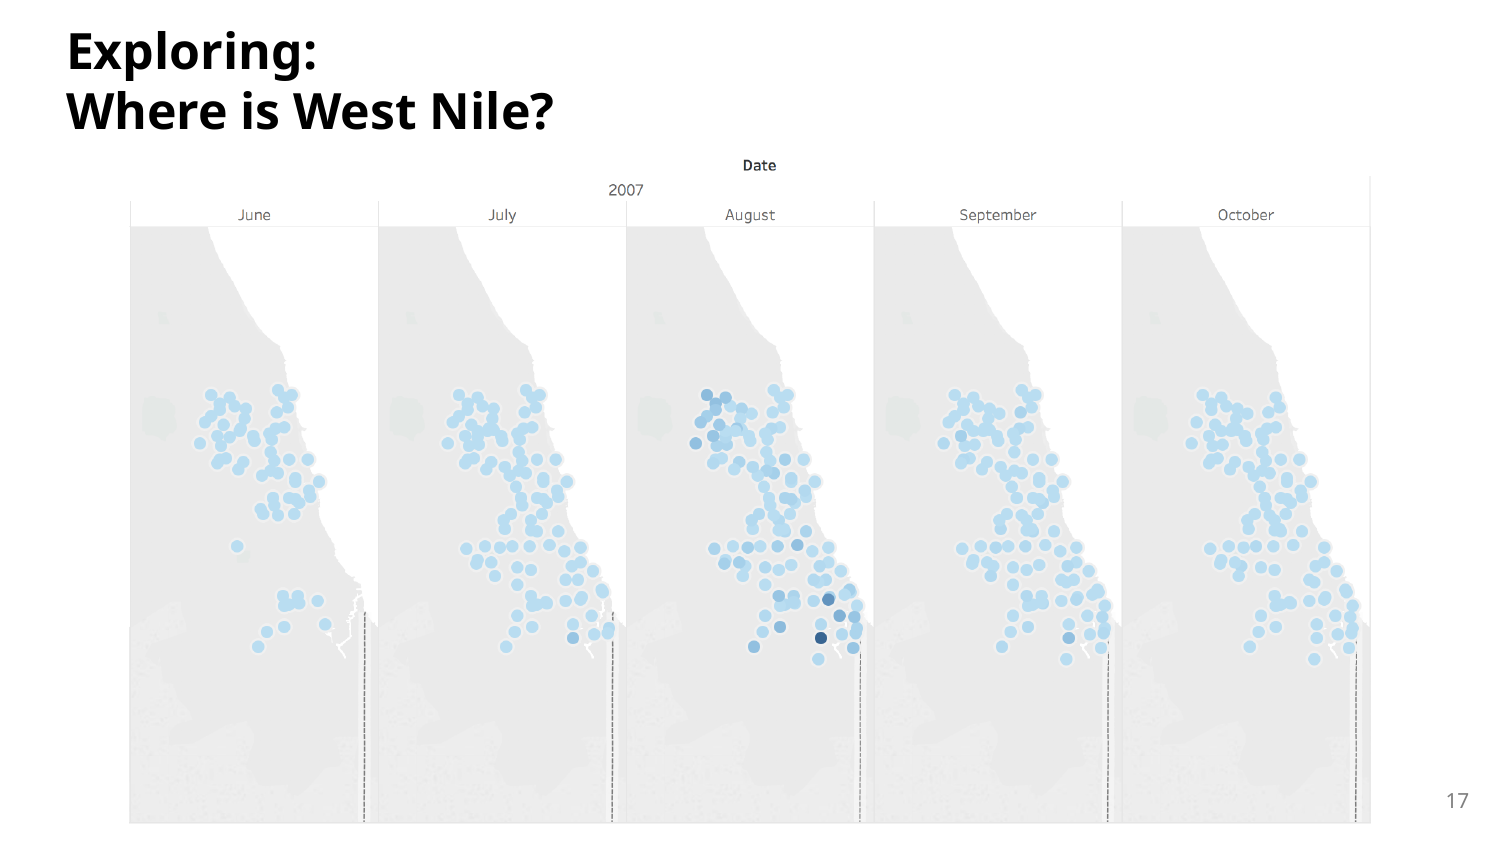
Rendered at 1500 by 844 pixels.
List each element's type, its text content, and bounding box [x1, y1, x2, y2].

picture [129, 153, 1371, 825]
slide_number 17 [1394, 769, 1484, 834]
title Exploring: Where is West Nile? [51, 91, 758, 216]
